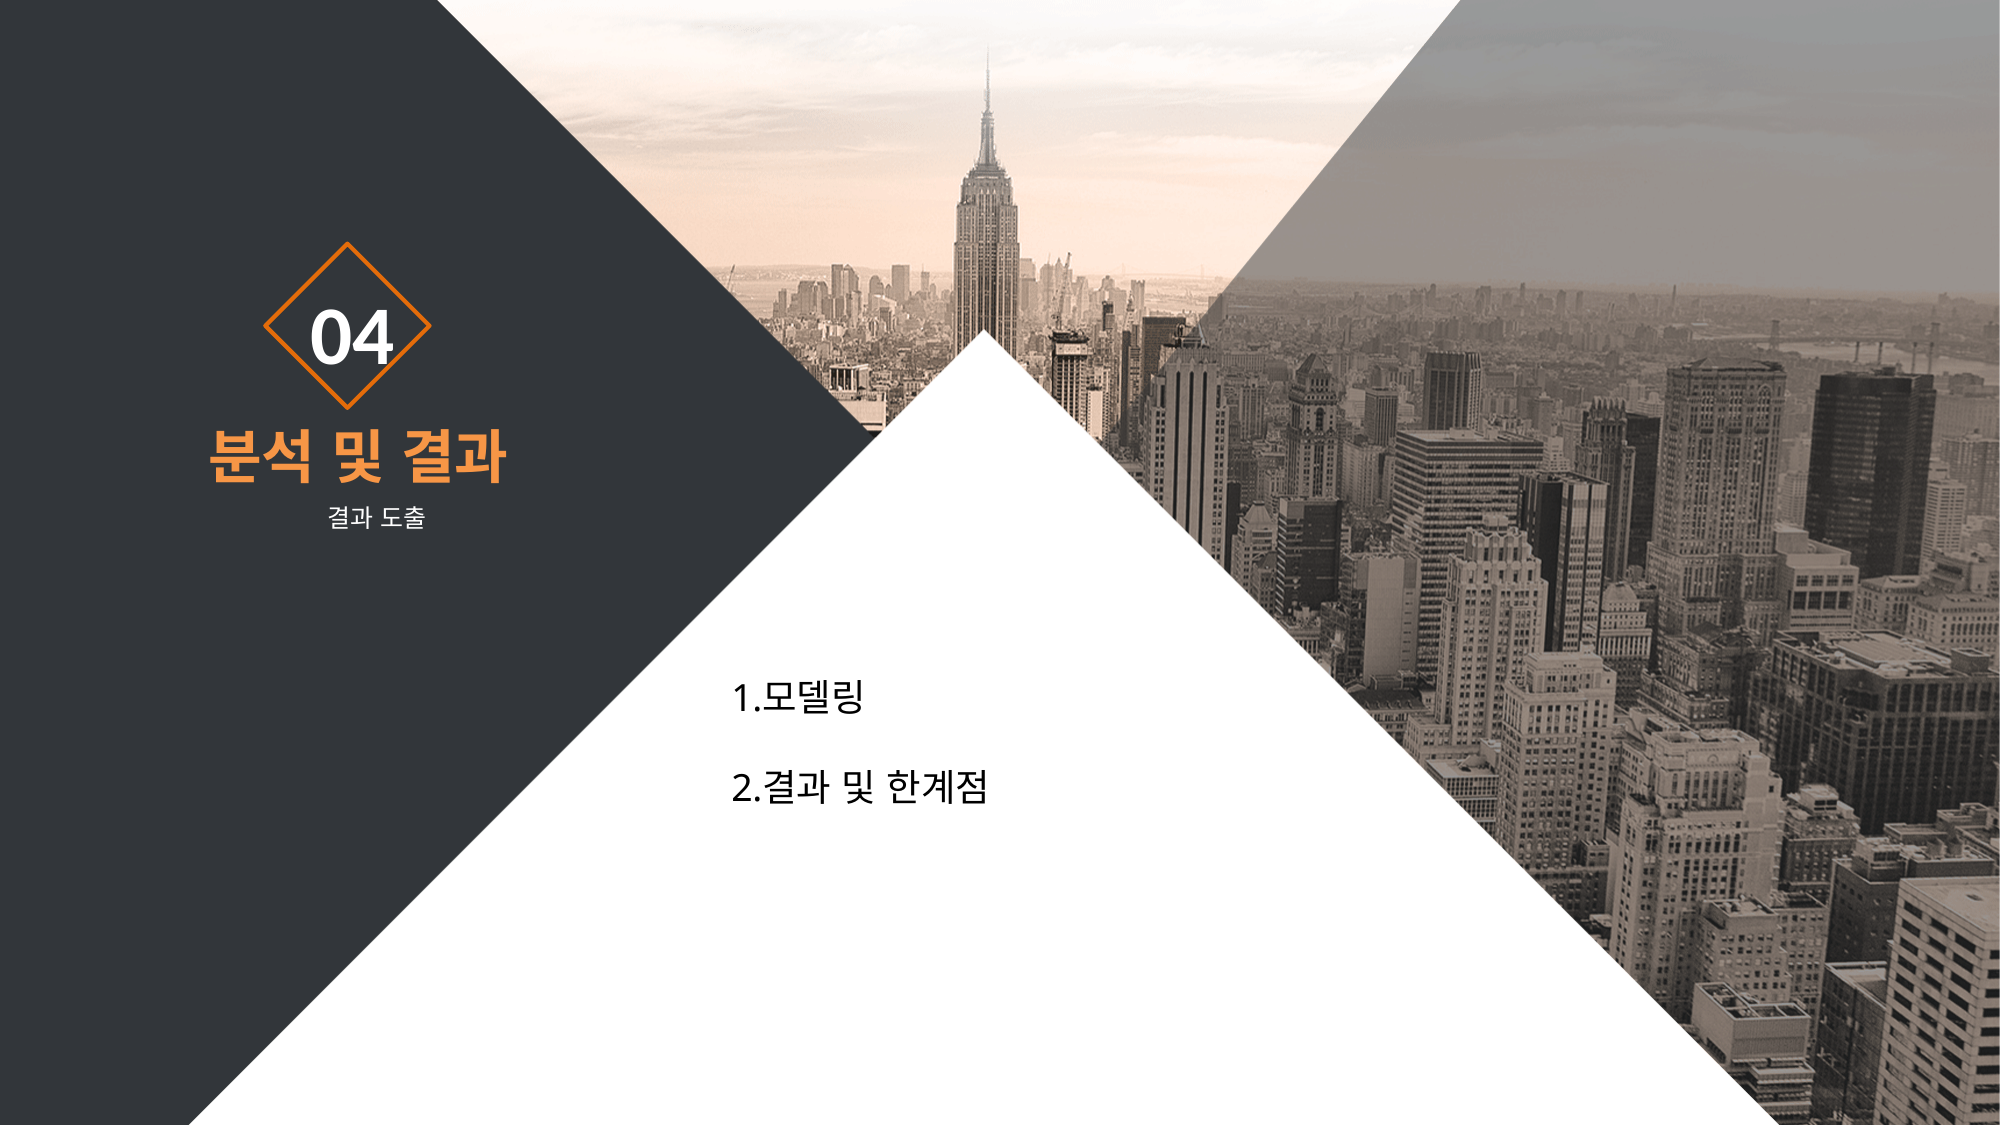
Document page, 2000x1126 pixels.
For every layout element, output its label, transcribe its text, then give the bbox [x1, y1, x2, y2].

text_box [94, 243, 623, 541]
picture [0, 0, 2000, 1125]
text_box 모델링 결과 및 한계점 [716, 621, 1414, 817]
